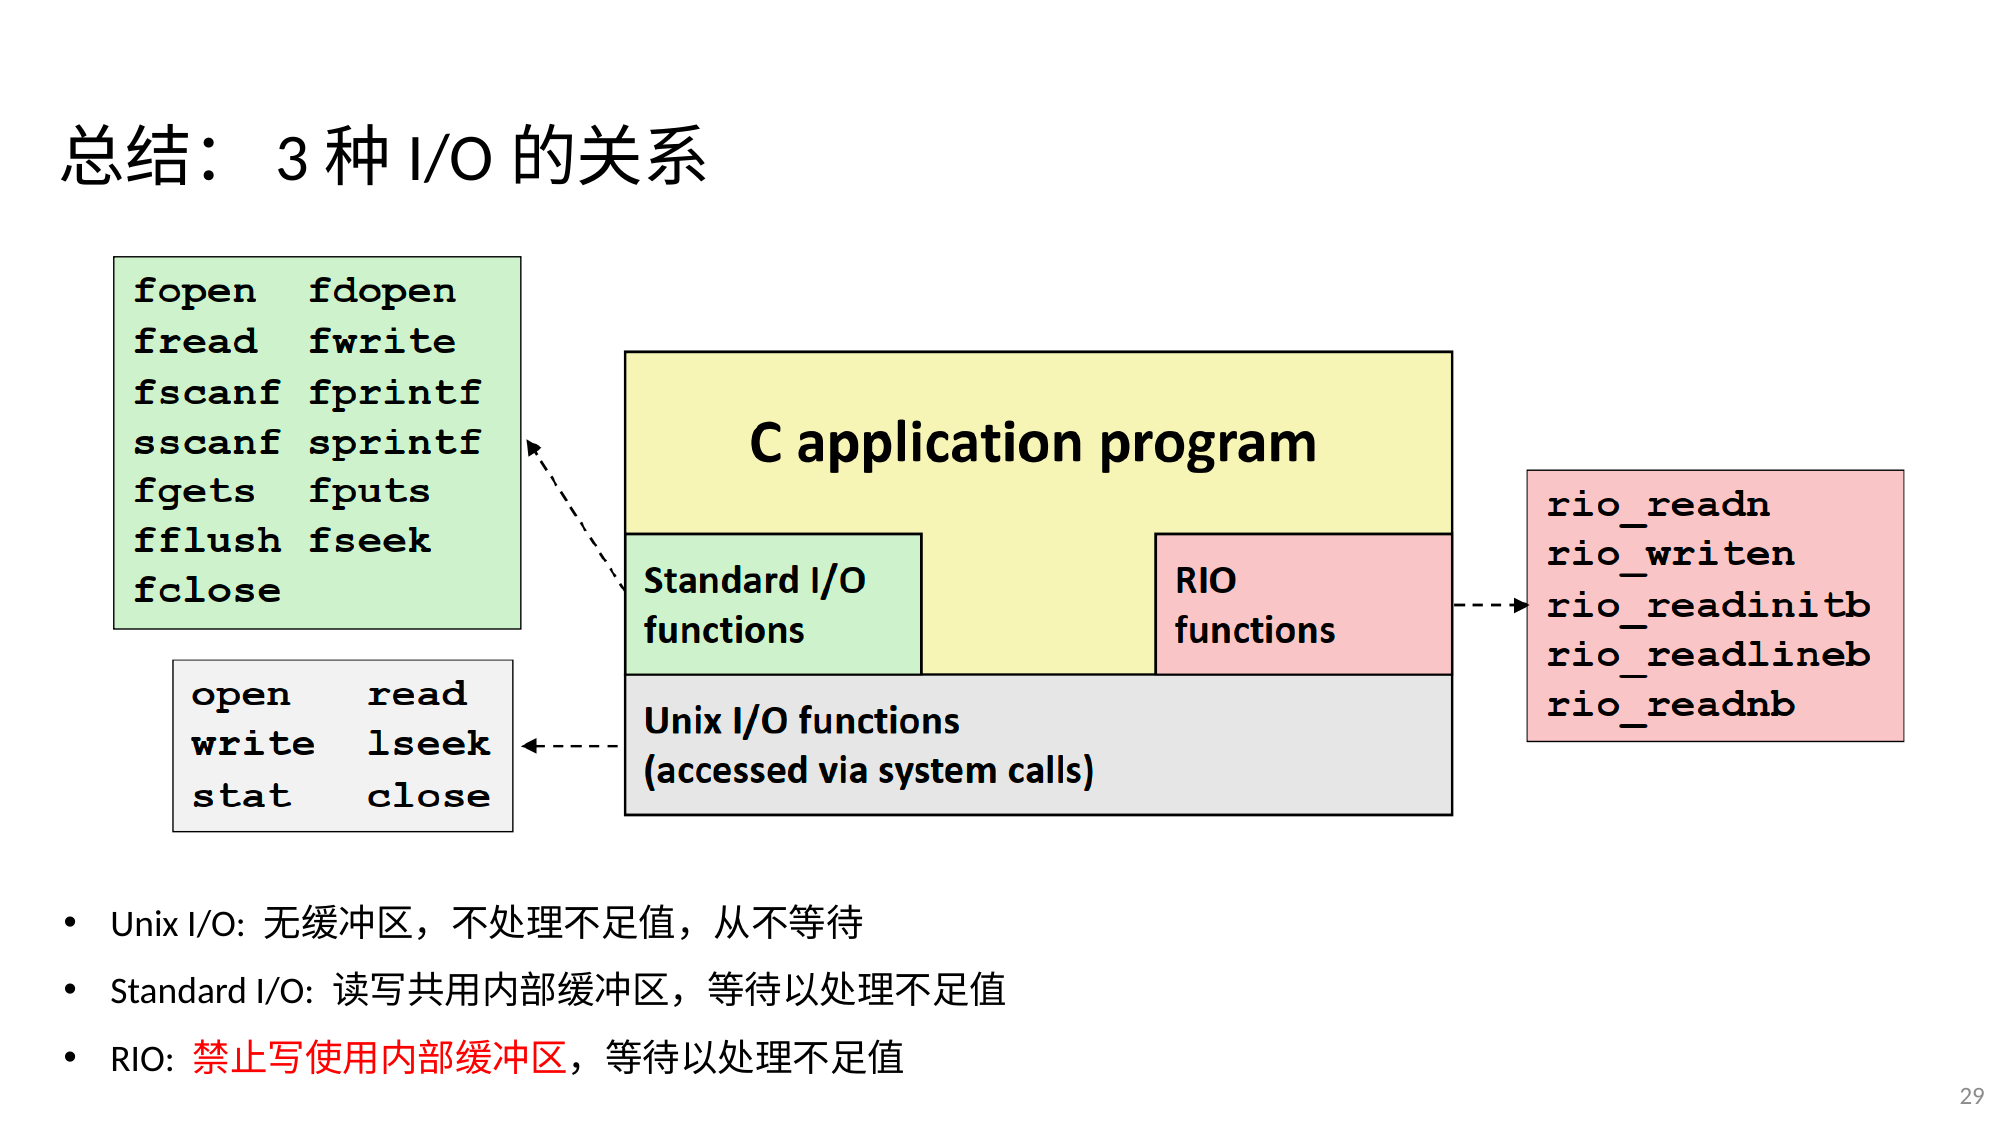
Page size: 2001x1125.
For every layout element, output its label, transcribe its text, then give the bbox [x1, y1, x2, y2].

slide_number 29 [1550, 1065, 2000, 1125]
picture [90, 240, 1910, 840]
text_box Unix I/O: 无缓冲区，不处理不足值，从不等待 Standard I/O: 读写共用内部缓冲区，等待以处理不足值 RIO: 禁止写使用内部缓冲区，等待以处理不足值 [48, 868, 1023, 1087]
text_box 总结：3种I/O的关系 [44, 106, 1120, 201]
